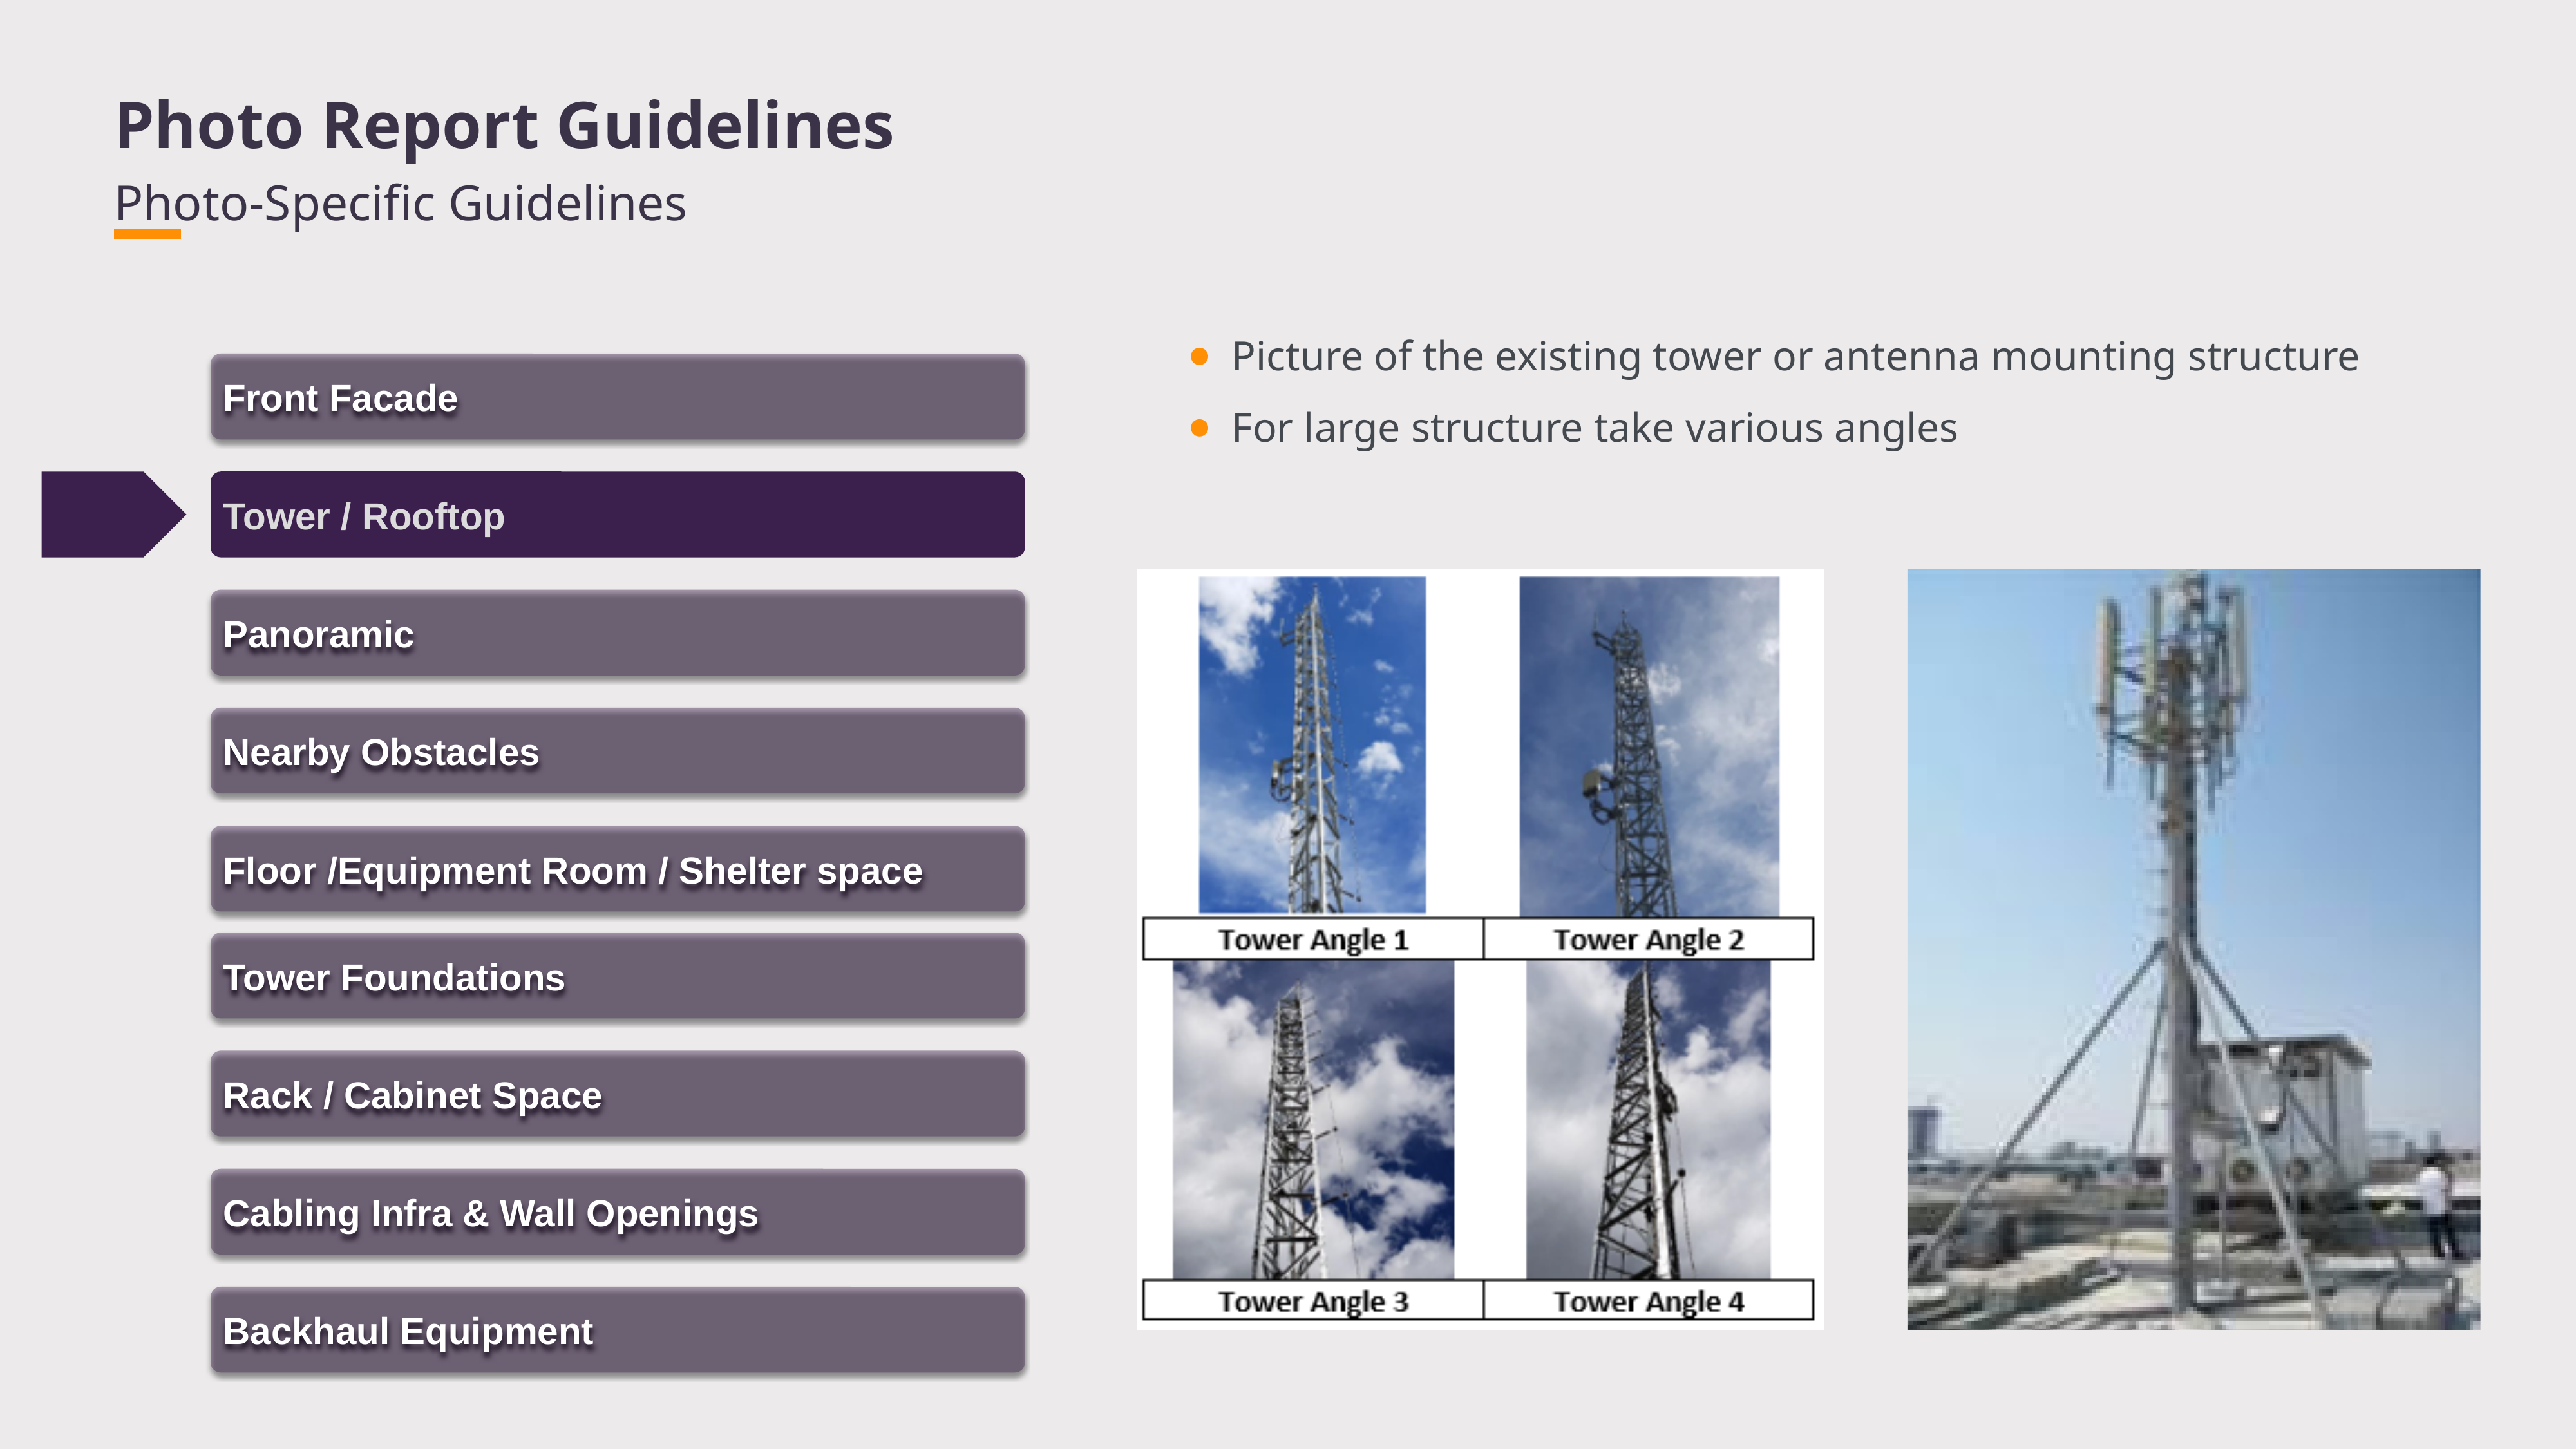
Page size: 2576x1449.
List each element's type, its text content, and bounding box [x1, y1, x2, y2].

text_box Panoramic [209, 588, 1027, 677]
text_box Nearby Obstacles [209, 706, 1027, 795]
text_box Rack / Cabinet Space [209, 1049, 1027, 1138]
picture [1907, 569, 2481, 1330]
text_box Tower / Rooftop [209, 470, 1027, 559]
text_box Backhaul Equipment [209, 1285, 1027, 1374]
text_box Photo-Specific Guidelines [114, 162, 2462, 205]
text_box Picture of the existing tower or antenna mounting structure For large structure take various angles [1183, 323, 2557, 467]
picture [1136, 569, 1824, 1330]
text_box Front Facade [209, 352, 1027, 441]
text_box Tower Foundations [209, 931, 1027, 1020]
text_box Cabling Infra & Wall Openings [209, 1167, 1027, 1256]
text_box Photo Report Guidelines [114, 74, 2462, 162]
text_box Floor /Equipment Room / Shelter space [209, 824, 1027, 913]
text_box [40, 470, 188, 559]
